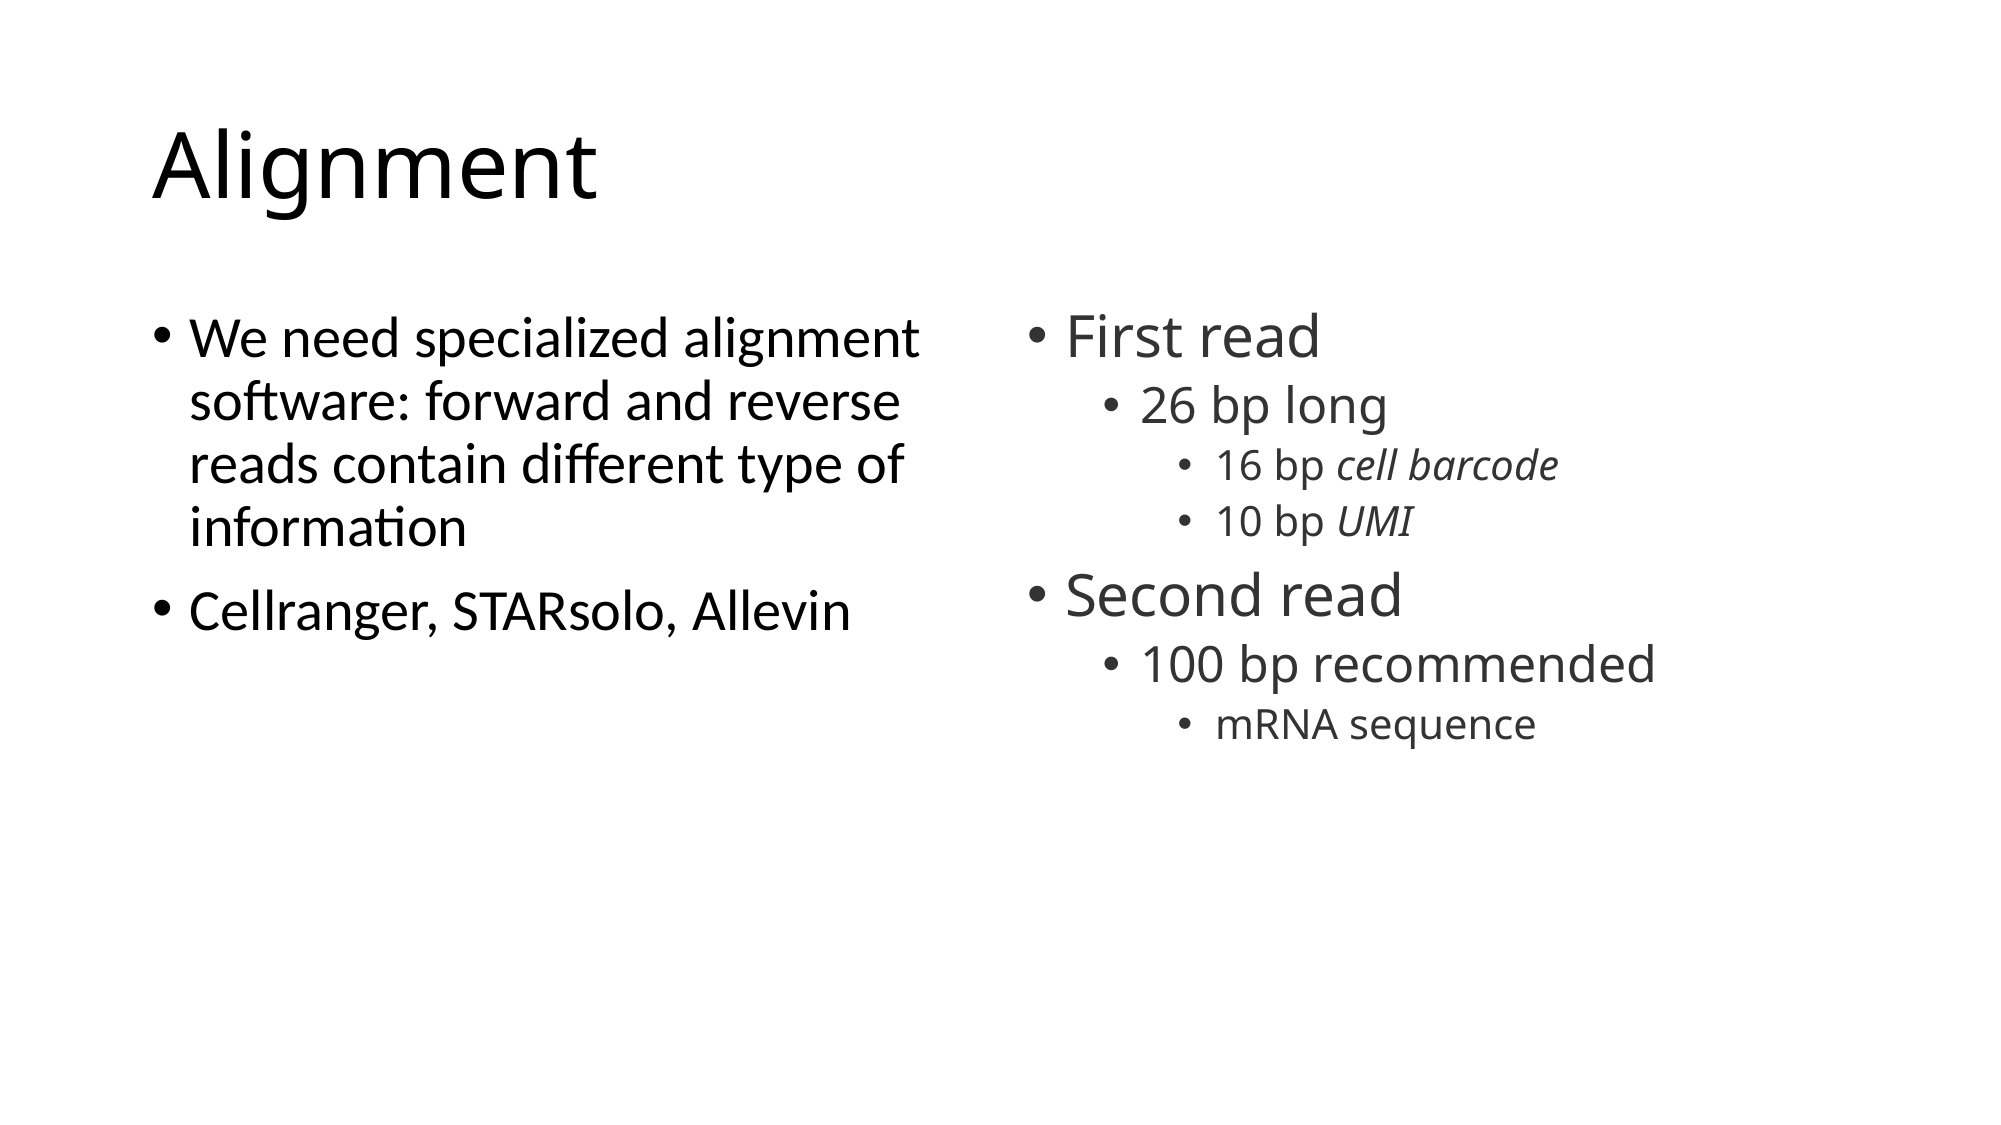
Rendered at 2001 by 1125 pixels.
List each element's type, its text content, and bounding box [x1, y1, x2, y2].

list We need specialized alignment software: forward and reverse reads contain different type of information Cellranger, STARsolo, Allevin [137, 299, 988, 1014]
list First read 26 bp long 16 bp cell barcode 10 bp UMI Second read 100 bp recommended mRNA sequence [1012, 299, 1863, 1014]
title Alignment [137, 59, 1863, 278]
